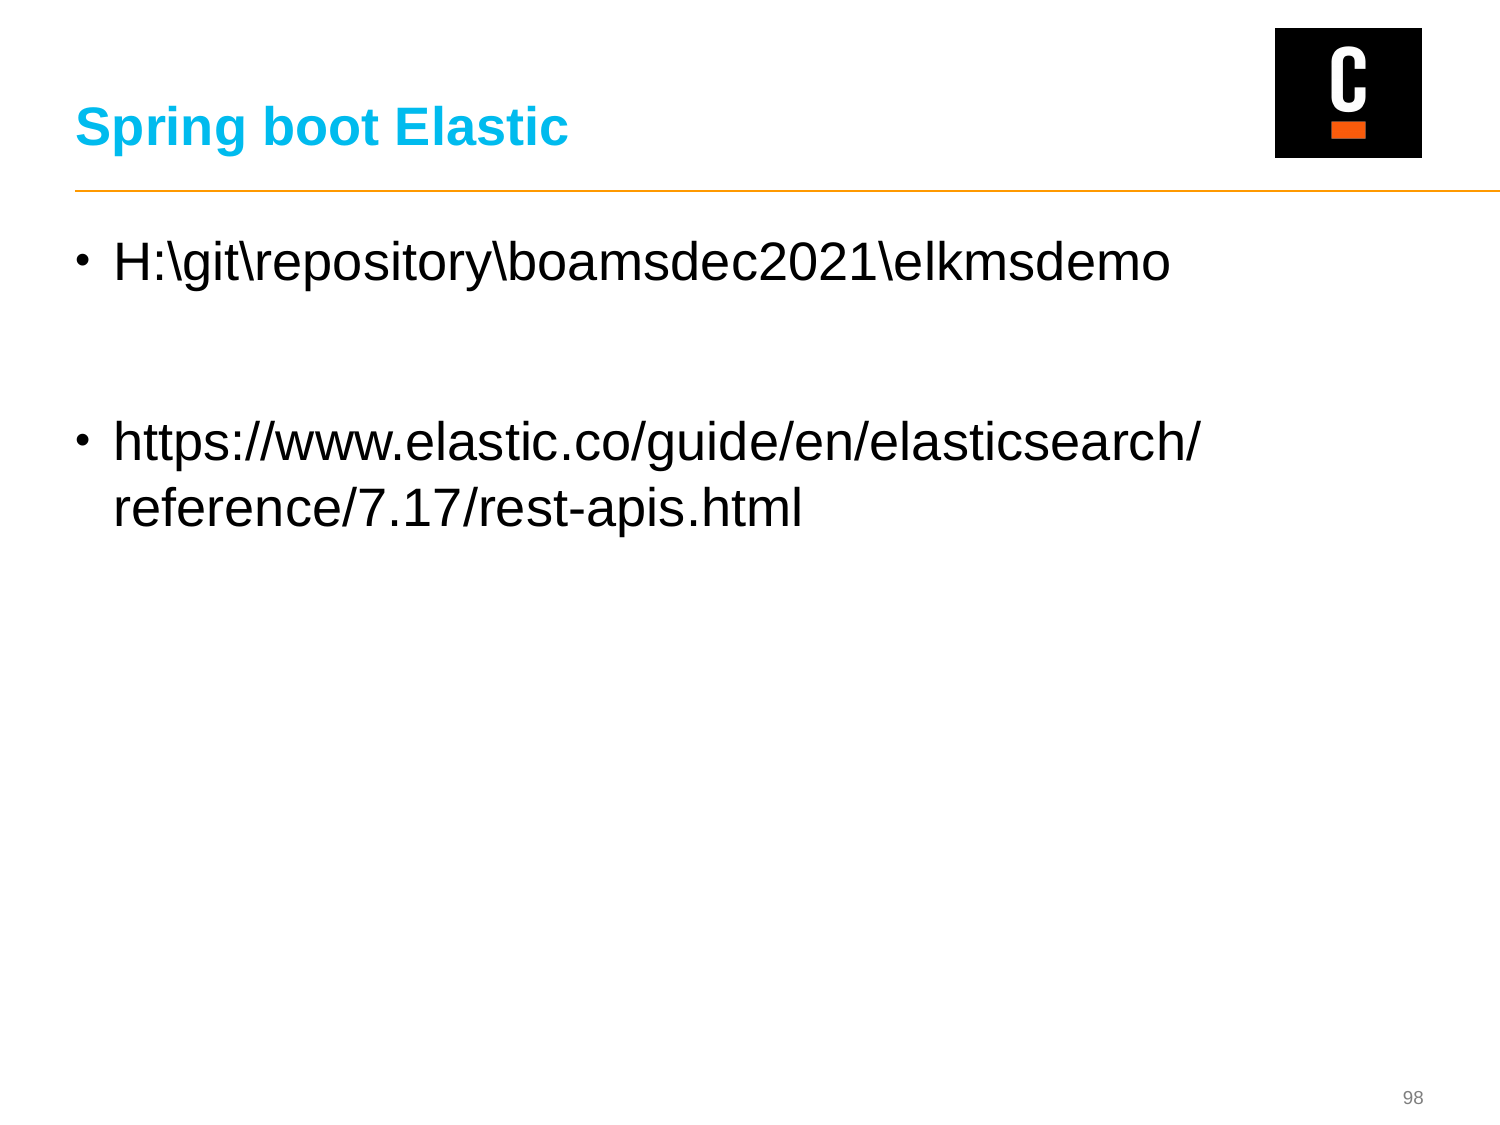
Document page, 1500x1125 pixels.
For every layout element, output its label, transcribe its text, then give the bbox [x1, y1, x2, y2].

title Spring boot Elastic [75, 27, 1422, 157]
list H:\git\repository\boamsdec2021\elkmsdemo https://www.elastic.co/guide/en/elasticsearch/reference/7.17/rest-apis.html [75, 226, 1425, 1018]
